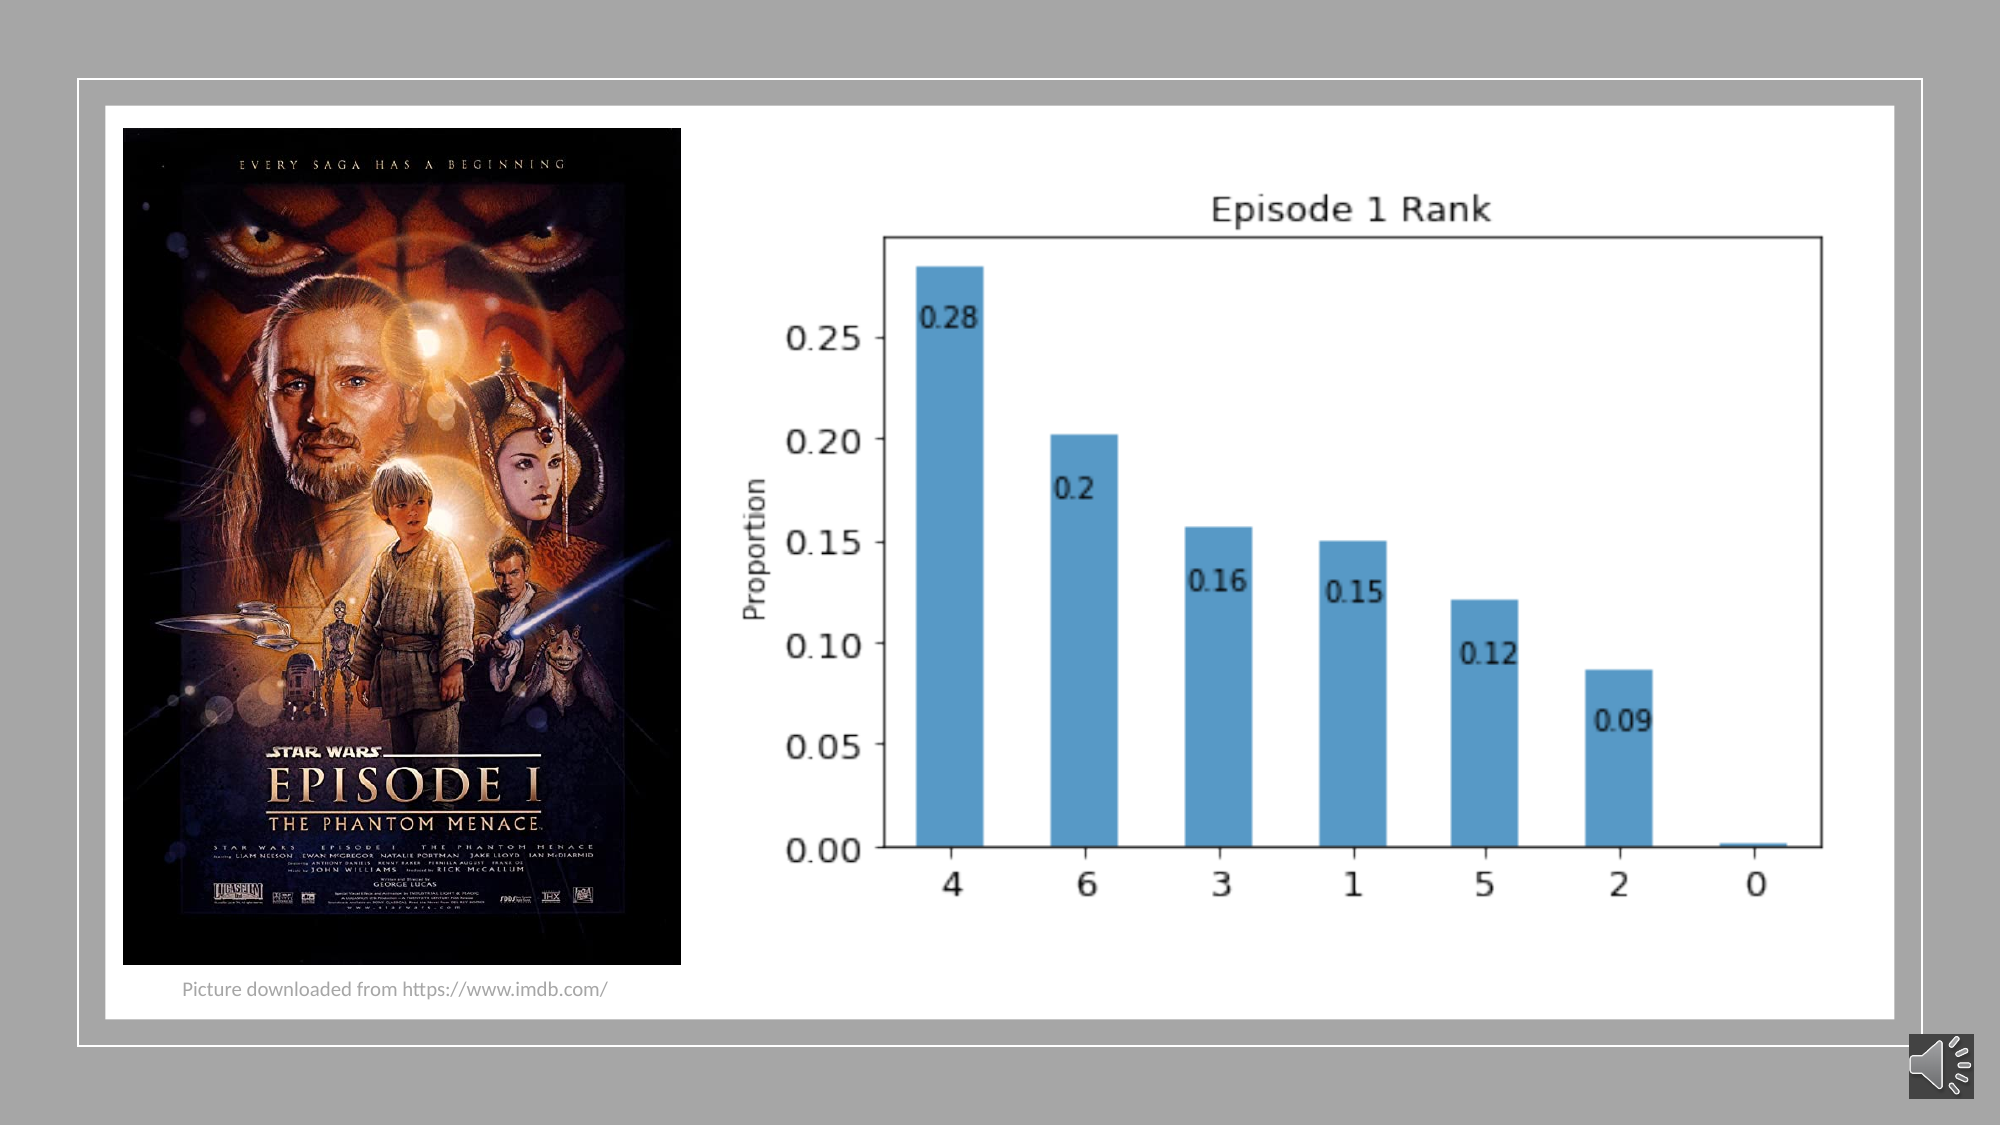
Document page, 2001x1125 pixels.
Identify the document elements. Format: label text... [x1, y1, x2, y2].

picture [1908, 1033, 1975, 1100]
text_box Picture downloaded from https://www.imdb.com/ [167, 968, 624, 1009]
picture [123, 128, 681, 965]
picture [723, 175, 1841, 931]
text_box [104, 104, 1895, 1020]
text_box [0, 0, 2000, 1125]
text_box [77, 78, 1923, 1047]
